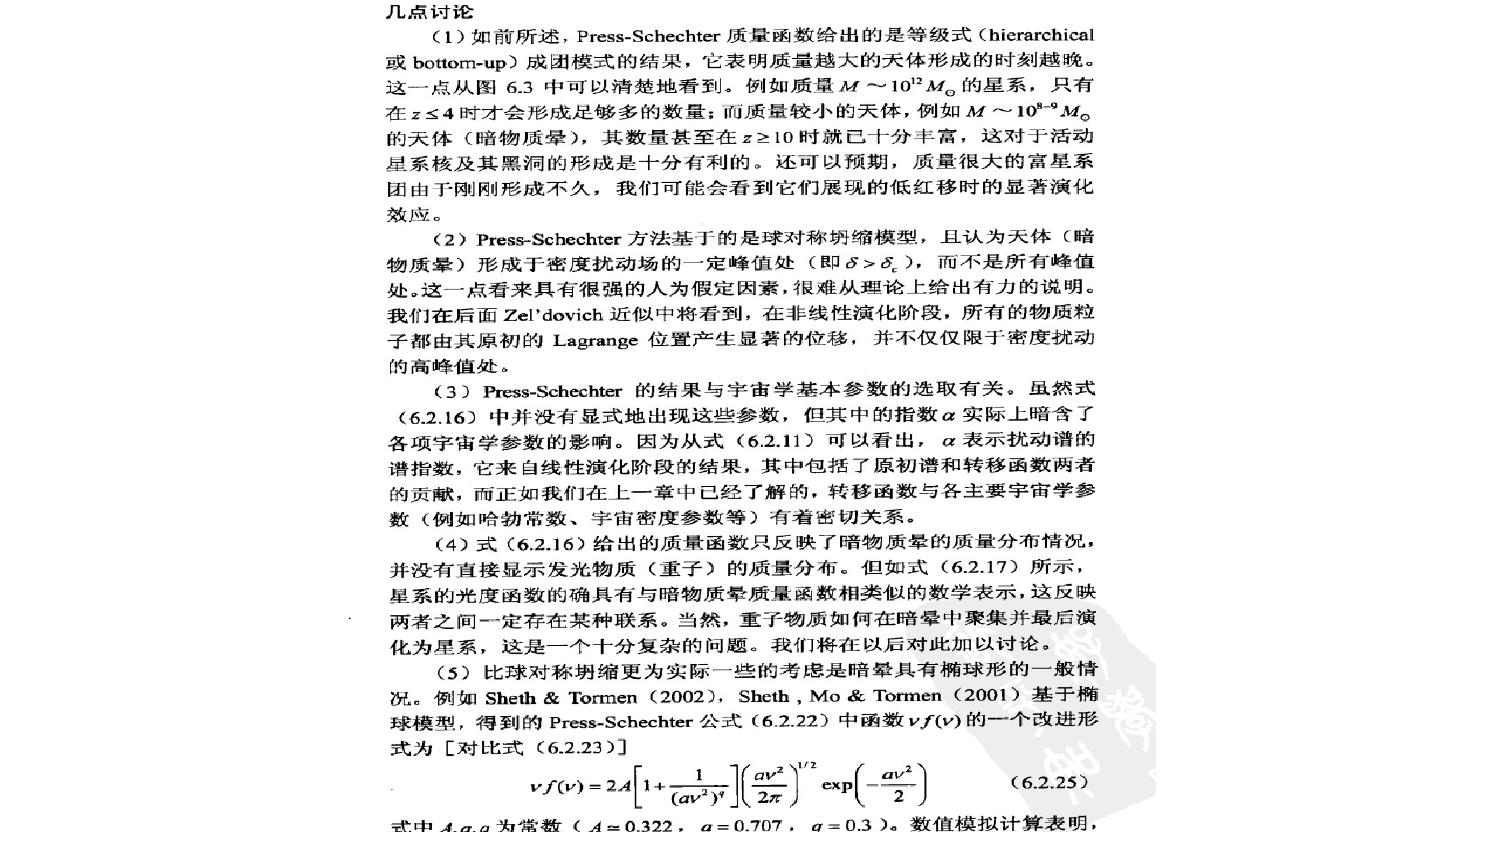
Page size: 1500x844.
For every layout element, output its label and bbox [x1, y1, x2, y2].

picture [348, 5, 1156, 832]
